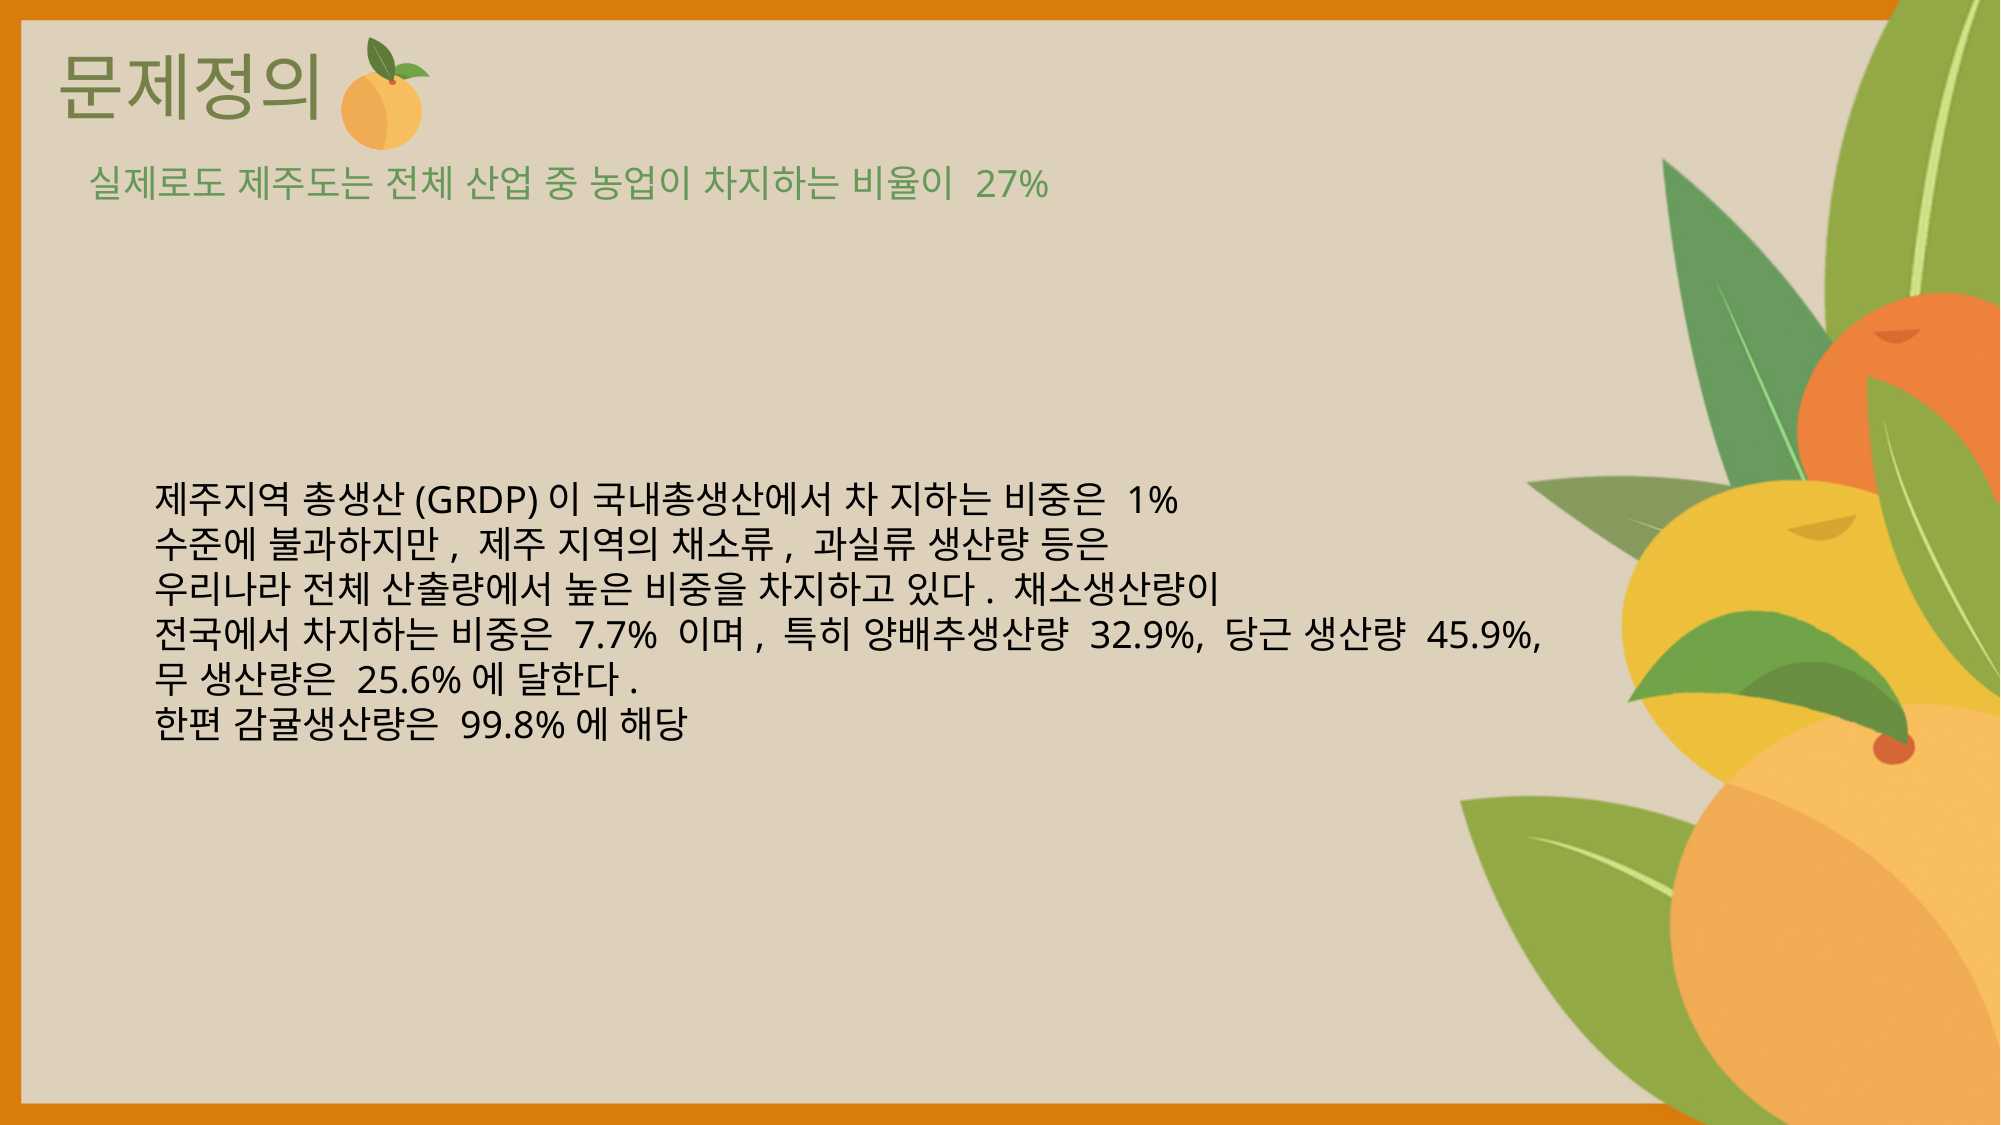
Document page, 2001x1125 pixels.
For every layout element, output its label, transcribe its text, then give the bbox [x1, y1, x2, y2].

text_box 실제로도 제주도는 전체 산업 중 농업이 차지하는 비율이 27% [74, 152, 1065, 213]
text_box 문제정의 [43, 34, 319, 137]
text_box 제주지역 총생산(GRDP)이 국내총생산에서 차 지하는 비중은 1% 수준에 불과하지만, 제주 지역의 채소류, 과실류 생산량 등은 우리나라 전체 산출량에서 높은 비중을 차지하고 있다. 채소생산량이 전국에서 차지하는 비중은 7.7% 이며, 특히 양배추생산량 32.9%, 당근 생산량 45.9%, 무 생산량은 25.6%에 달한다. 한편 감귤생산량은 99.8%에 해당 [139, 468, 2000, 754]
picture [0, 0, 2001, 1125]
